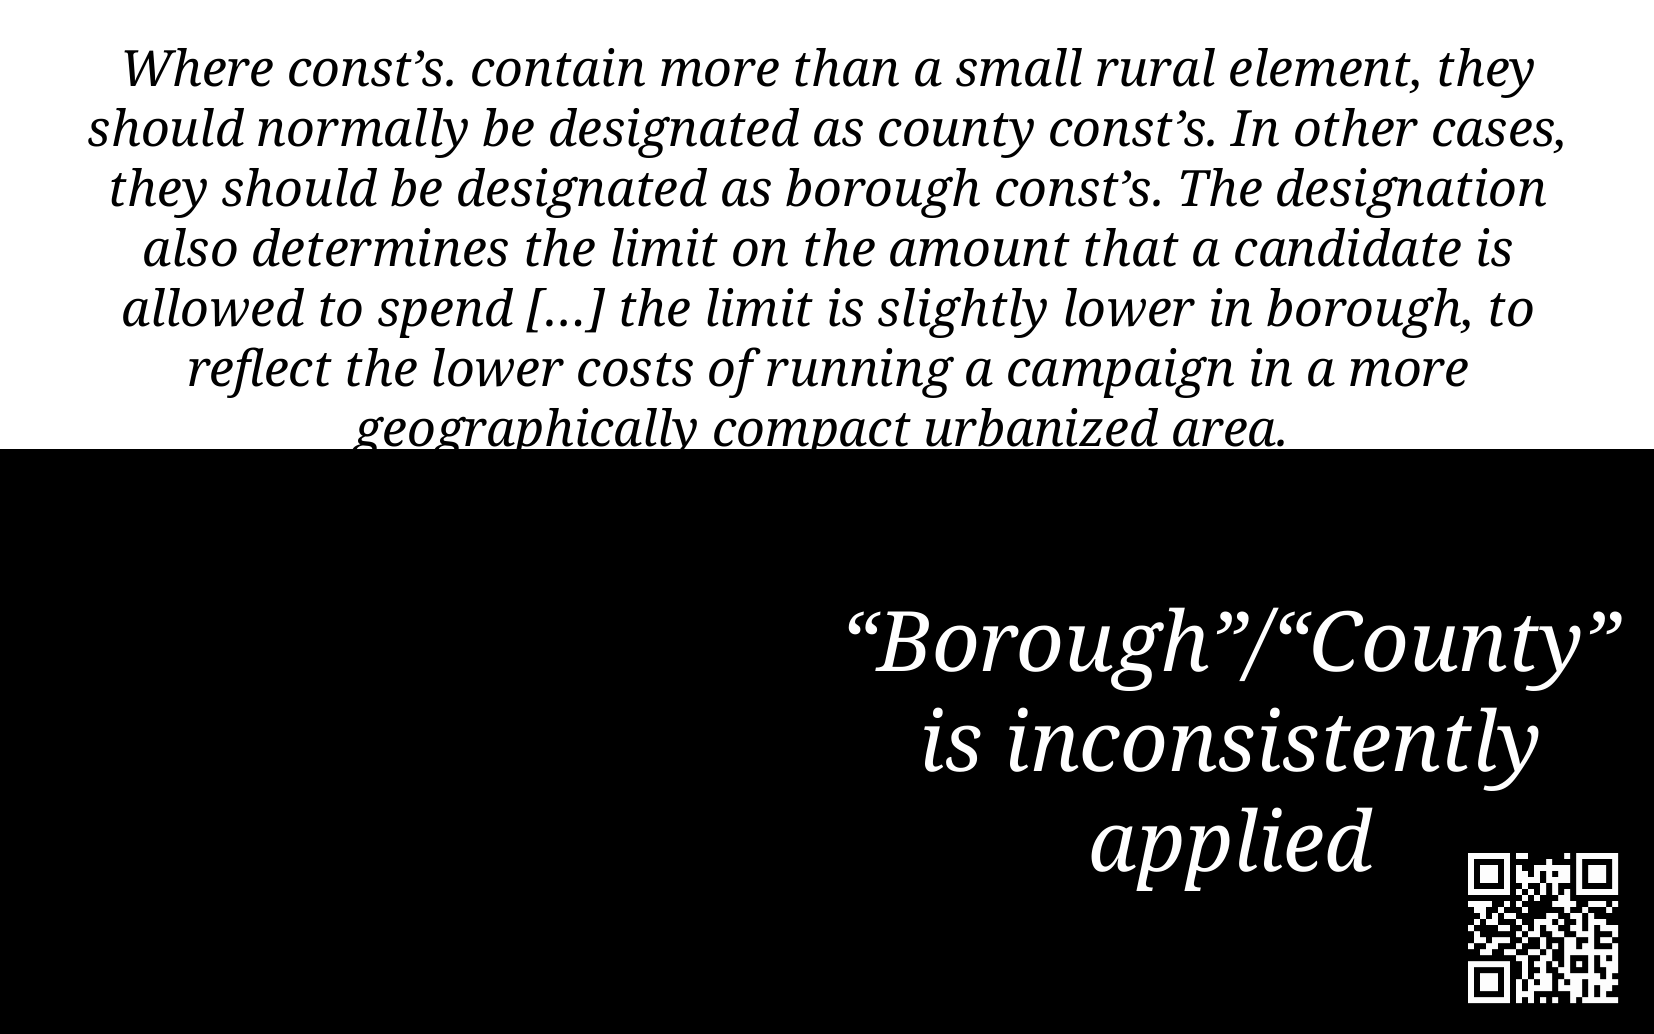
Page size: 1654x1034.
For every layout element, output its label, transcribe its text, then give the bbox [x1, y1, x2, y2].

picture [1462, 847, 1624, 1009]
text_box Where const’s. contain more than a small rural element, they should normally be designated as county const’s. In other cases, they should be designated as borough const’s. The designation also determines the limit on the amount that a candidate is allowed to spend […] the limit is slightly lower in borough, to reflect the lower costs of running a campaign in a more geographically compact urbanized area. [82, 42, 1575, 450]
text_box “Borough”/“County” is inconsistently applied [826, 590, 1635, 885]
